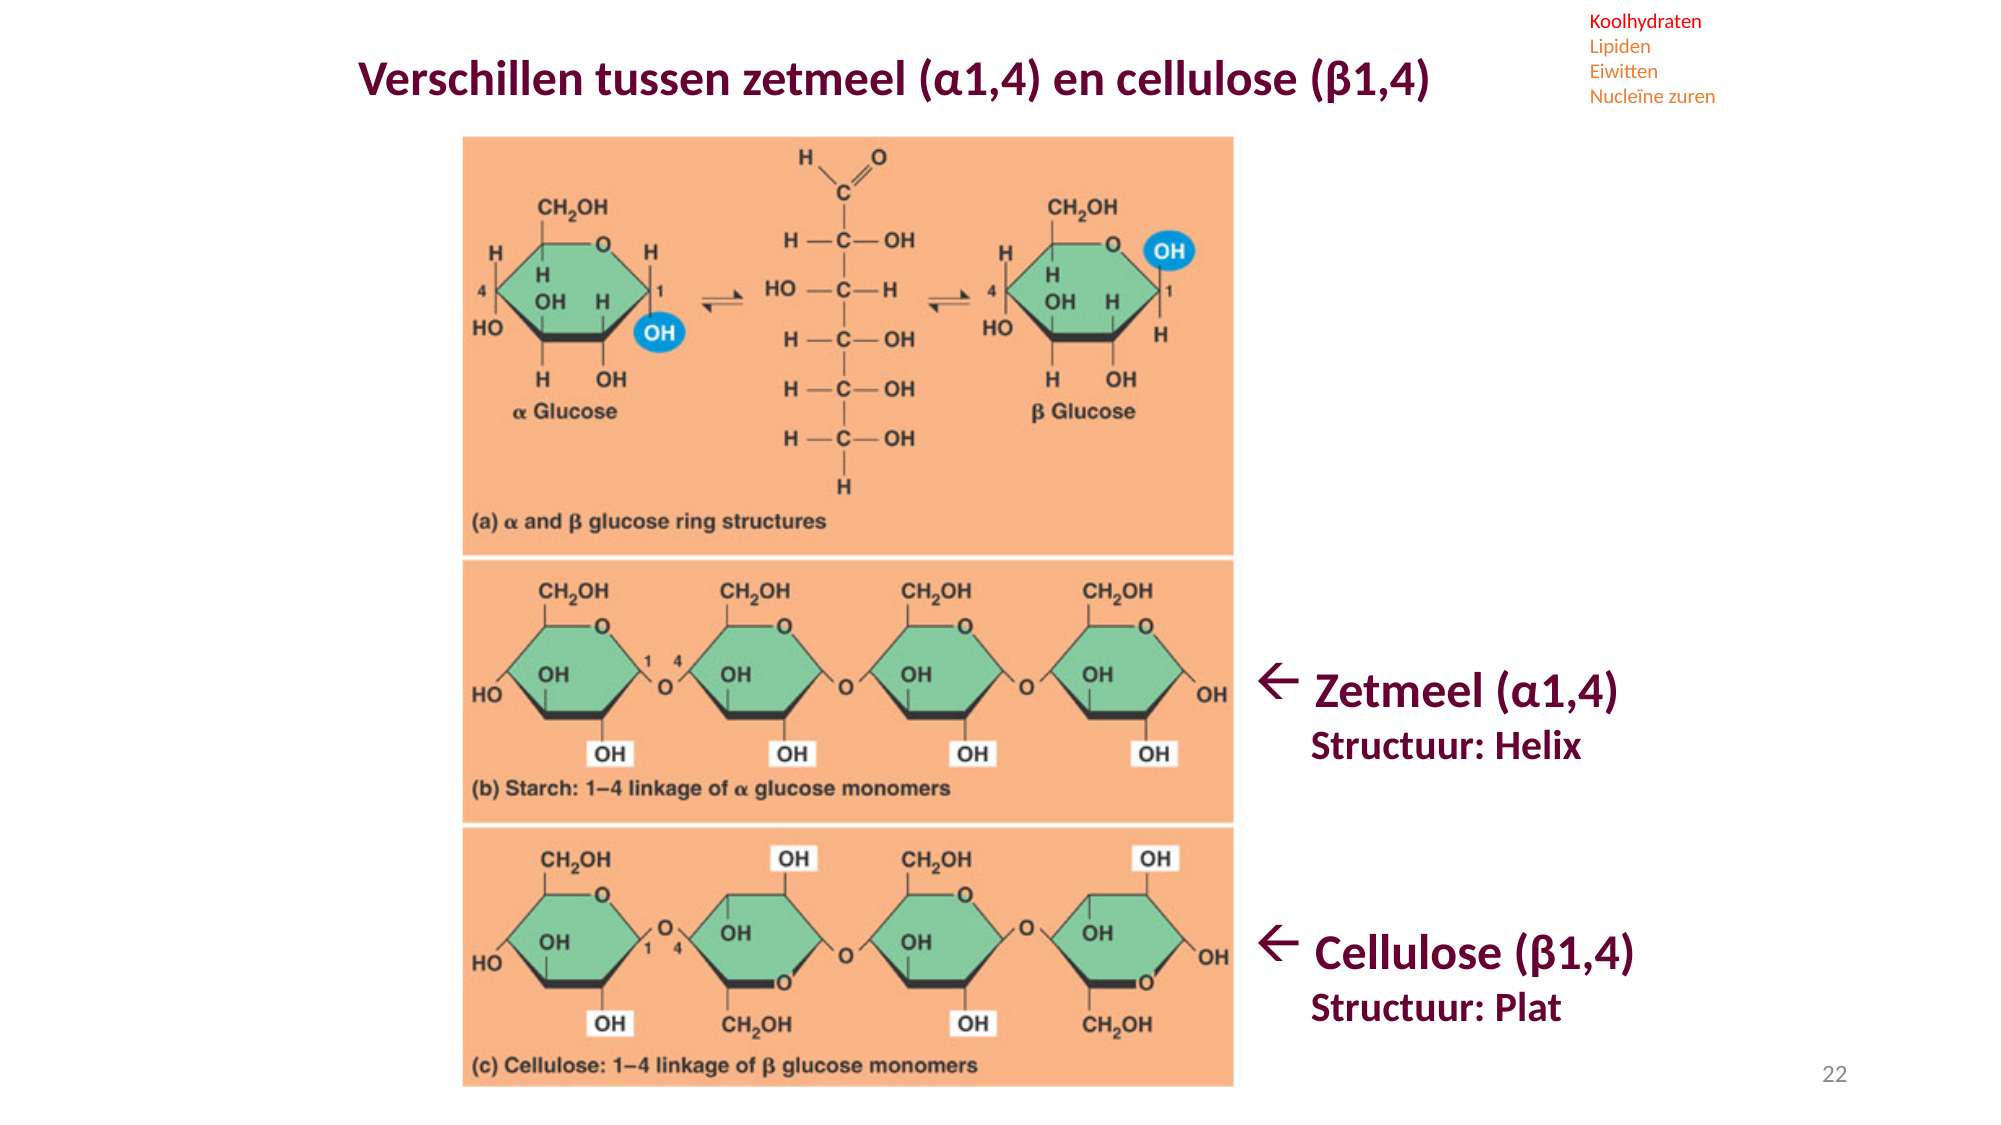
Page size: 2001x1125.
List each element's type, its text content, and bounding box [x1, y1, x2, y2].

text_box Verschillen tussen zetmeel (α1,4) en cellulose (β1,4) [343, 37, 1447, 113]
text_box <number> [1412, 1042, 1863, 1103]
text_box Cellulose (β1,4) Structuur: Plat [1251, 912, 1651, 1088]
text_box Koolhydraten Lipiden Eiwitten Nucleïne zuren [1500, 0, 1750, 115]
text_box Zetmeel (α1,4) Structuur: Helix [1251, 650, 1634, 775]
picture [449, 124, 1247, 1101]
